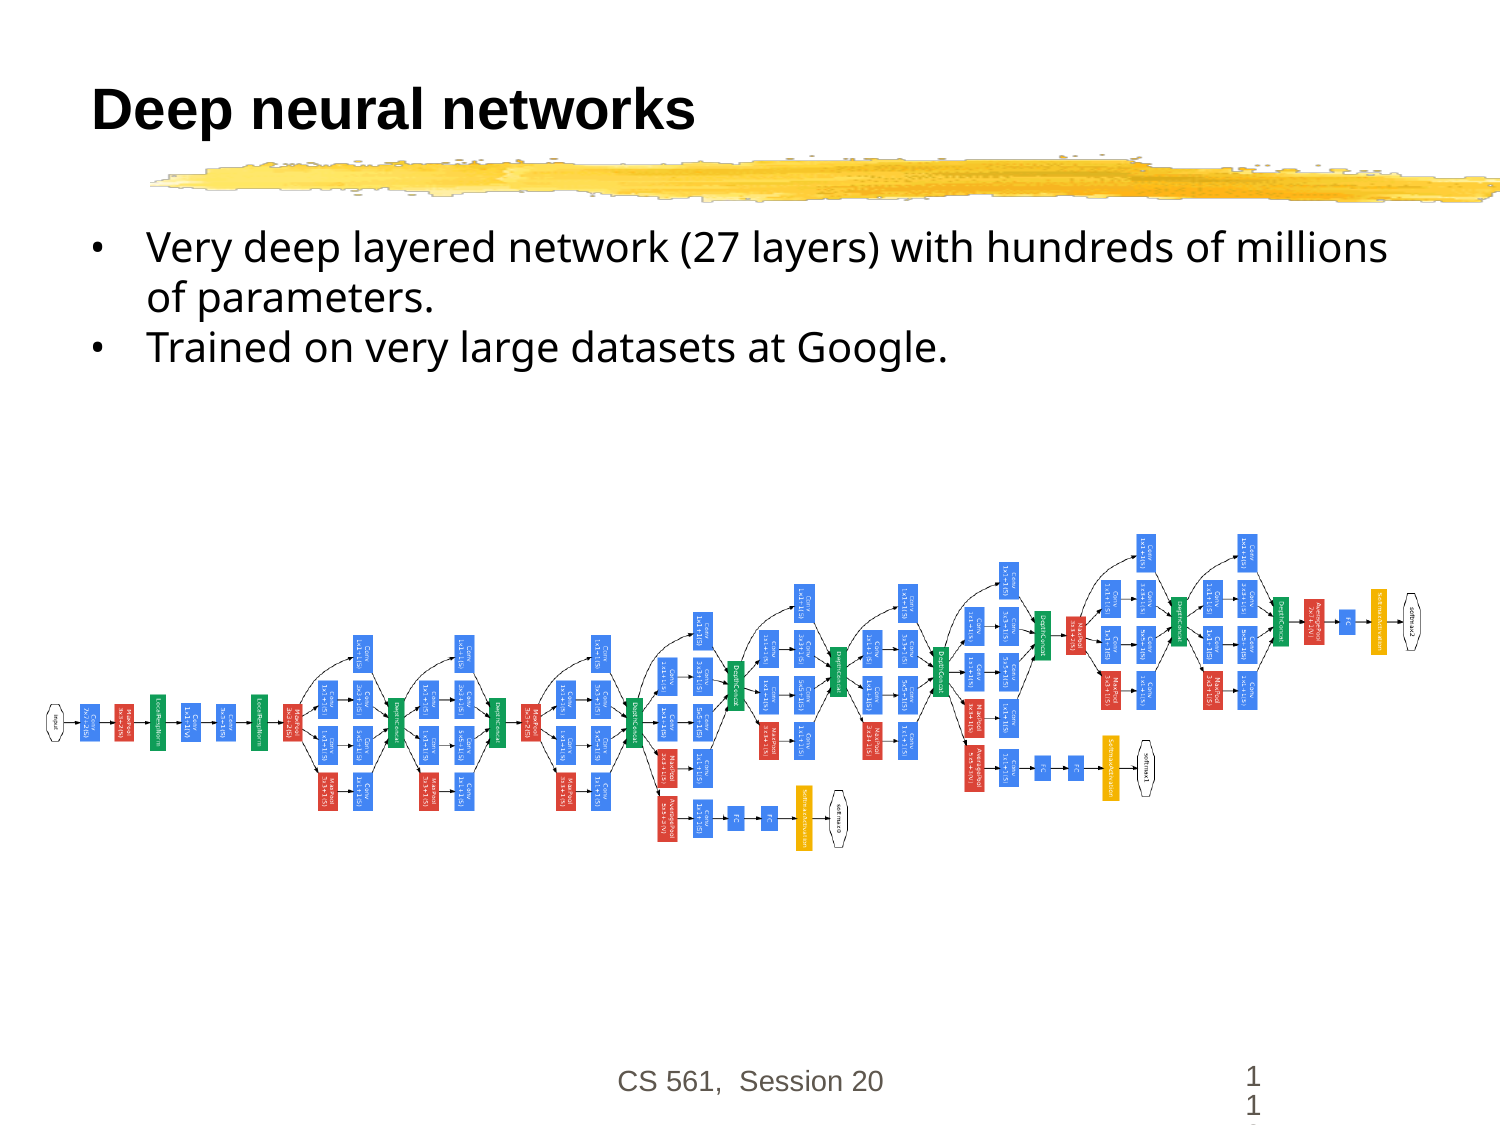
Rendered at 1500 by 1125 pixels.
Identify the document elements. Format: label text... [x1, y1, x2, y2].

list Very deep layered network (27 layers) with hundreds of millions of parameters. Trained on very large datasets at Google. [74, 934, 1418, 1125]
list Very deep layered network (27 layers) with hundreds of millions of parameters. Trained on very large datasets at Google. [74, 211, 1418, 473]
picture [24, 474, 1488, 926]
picture [149, 149, 1500, 213]
title Deep neural networks [76, 0, 1416, 151]
